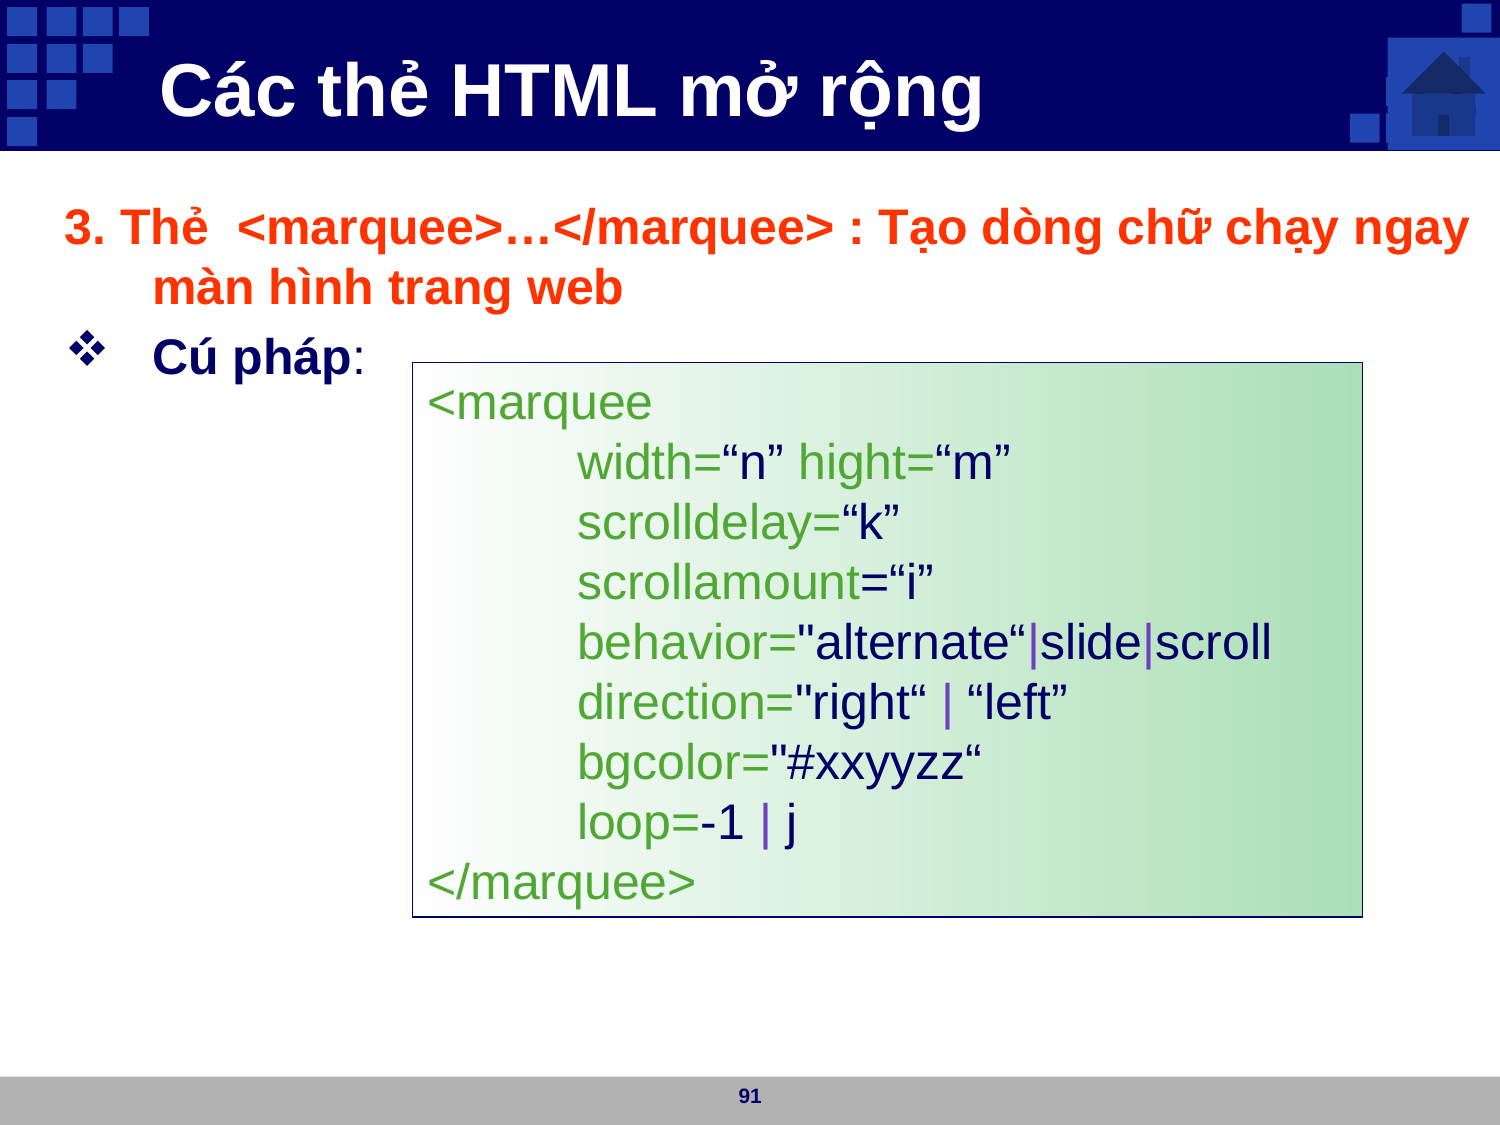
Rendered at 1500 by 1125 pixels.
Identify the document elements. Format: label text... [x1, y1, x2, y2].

title Các thẻ HTML mở rộng [123, 40, 1387, 133]
text_box [1387, 37, 1500, 150]
text_box <marquee width=“n” hight=“m” scrolldelay=“k” scrollamount=“i” behavior="alternate“|slide|scroll direction="right“ | “left” bgcolor="#xxyyzz“ loop=-1 | j </marquee> [412, 362, 1363, 918]
text_box 3. Thẻ <marquee>…</marquee> : Tạo dòng chữ chạy ngay màn hình trang web Cú pháp: [50, 187, 1500, 1025]
text_box 91 [575, 1074, 925, 1117]
